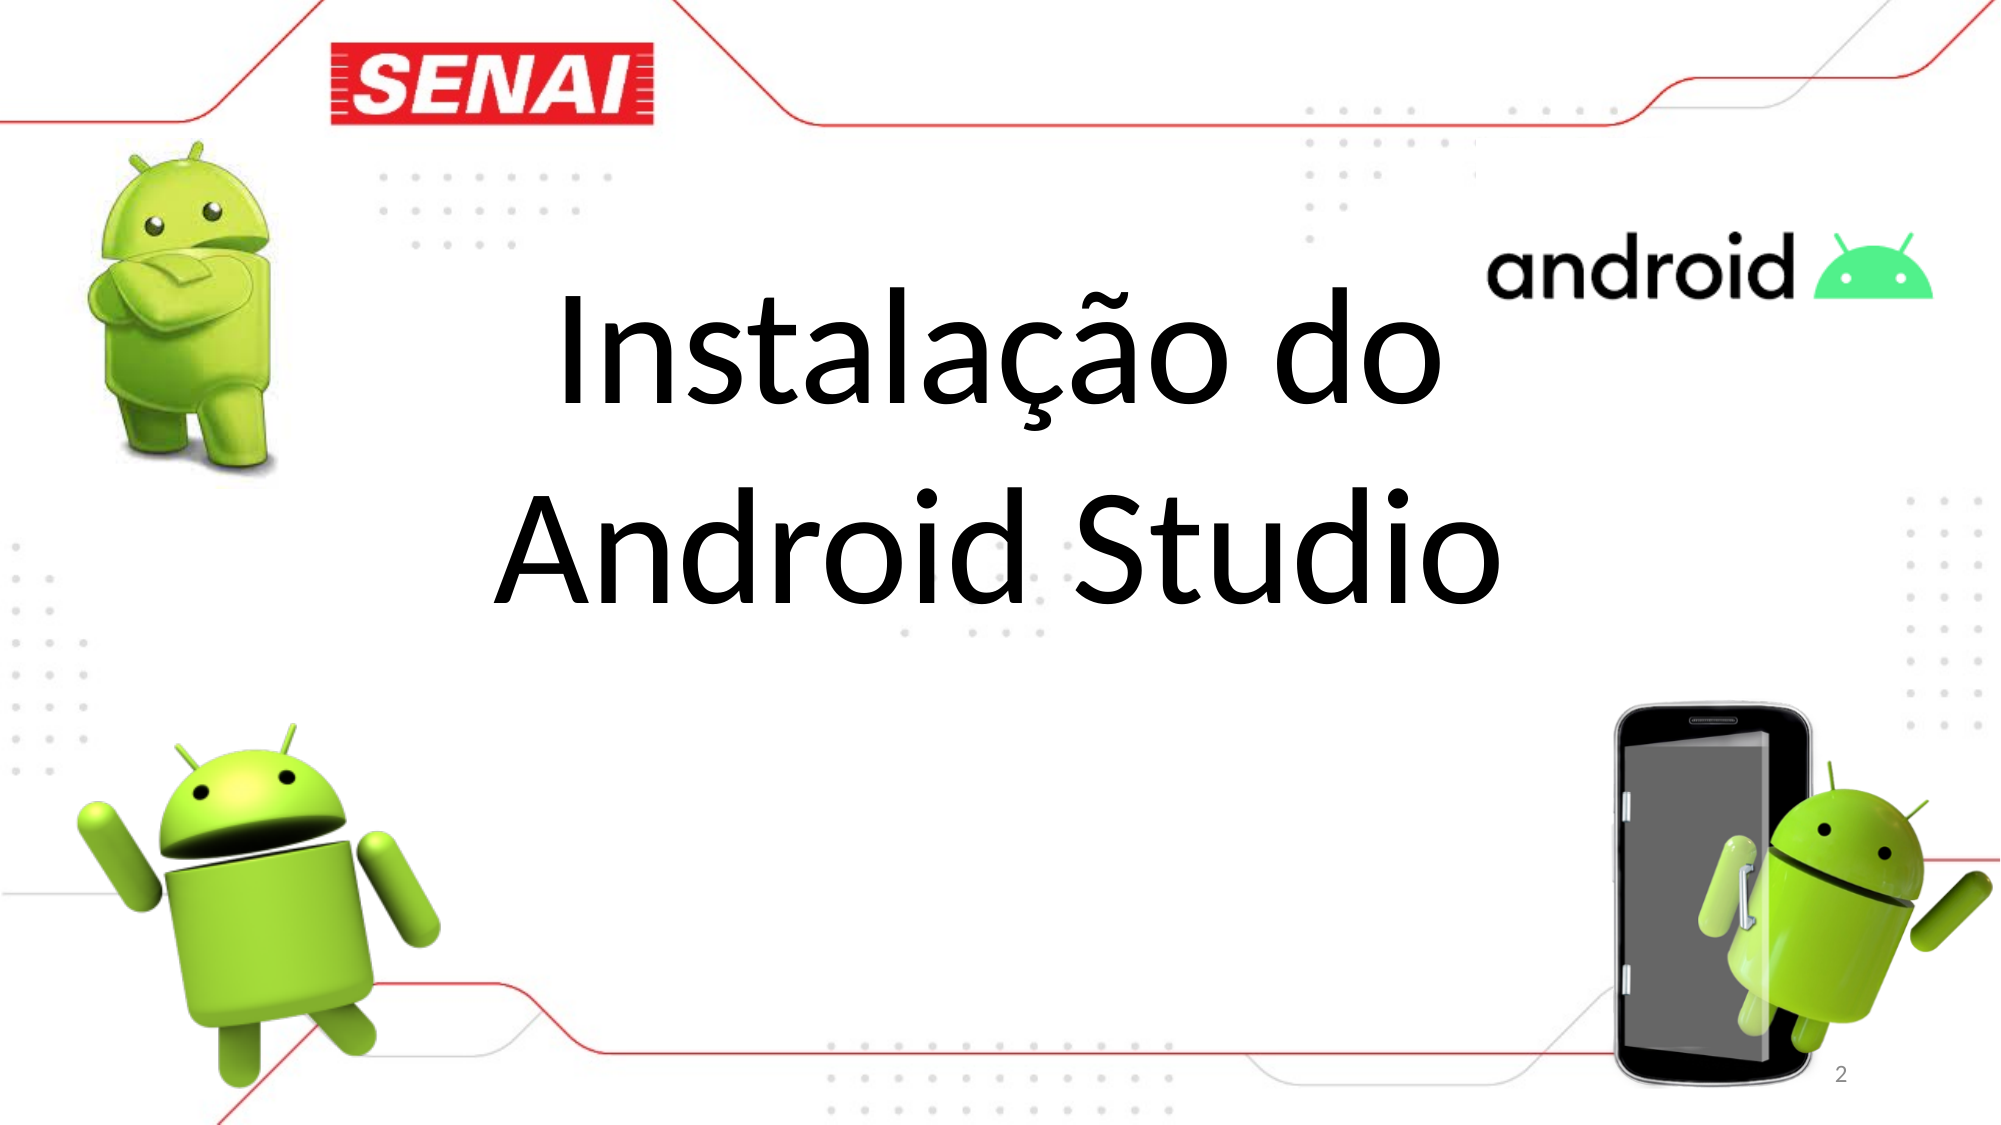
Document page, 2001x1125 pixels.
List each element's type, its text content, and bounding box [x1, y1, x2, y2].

text_box Instalação do Android Studio [273, 229, 1727, 645]
slide_number 2 [1412, 1042, 1538, 1103]
picture [0, 0, 2001, 1125]
